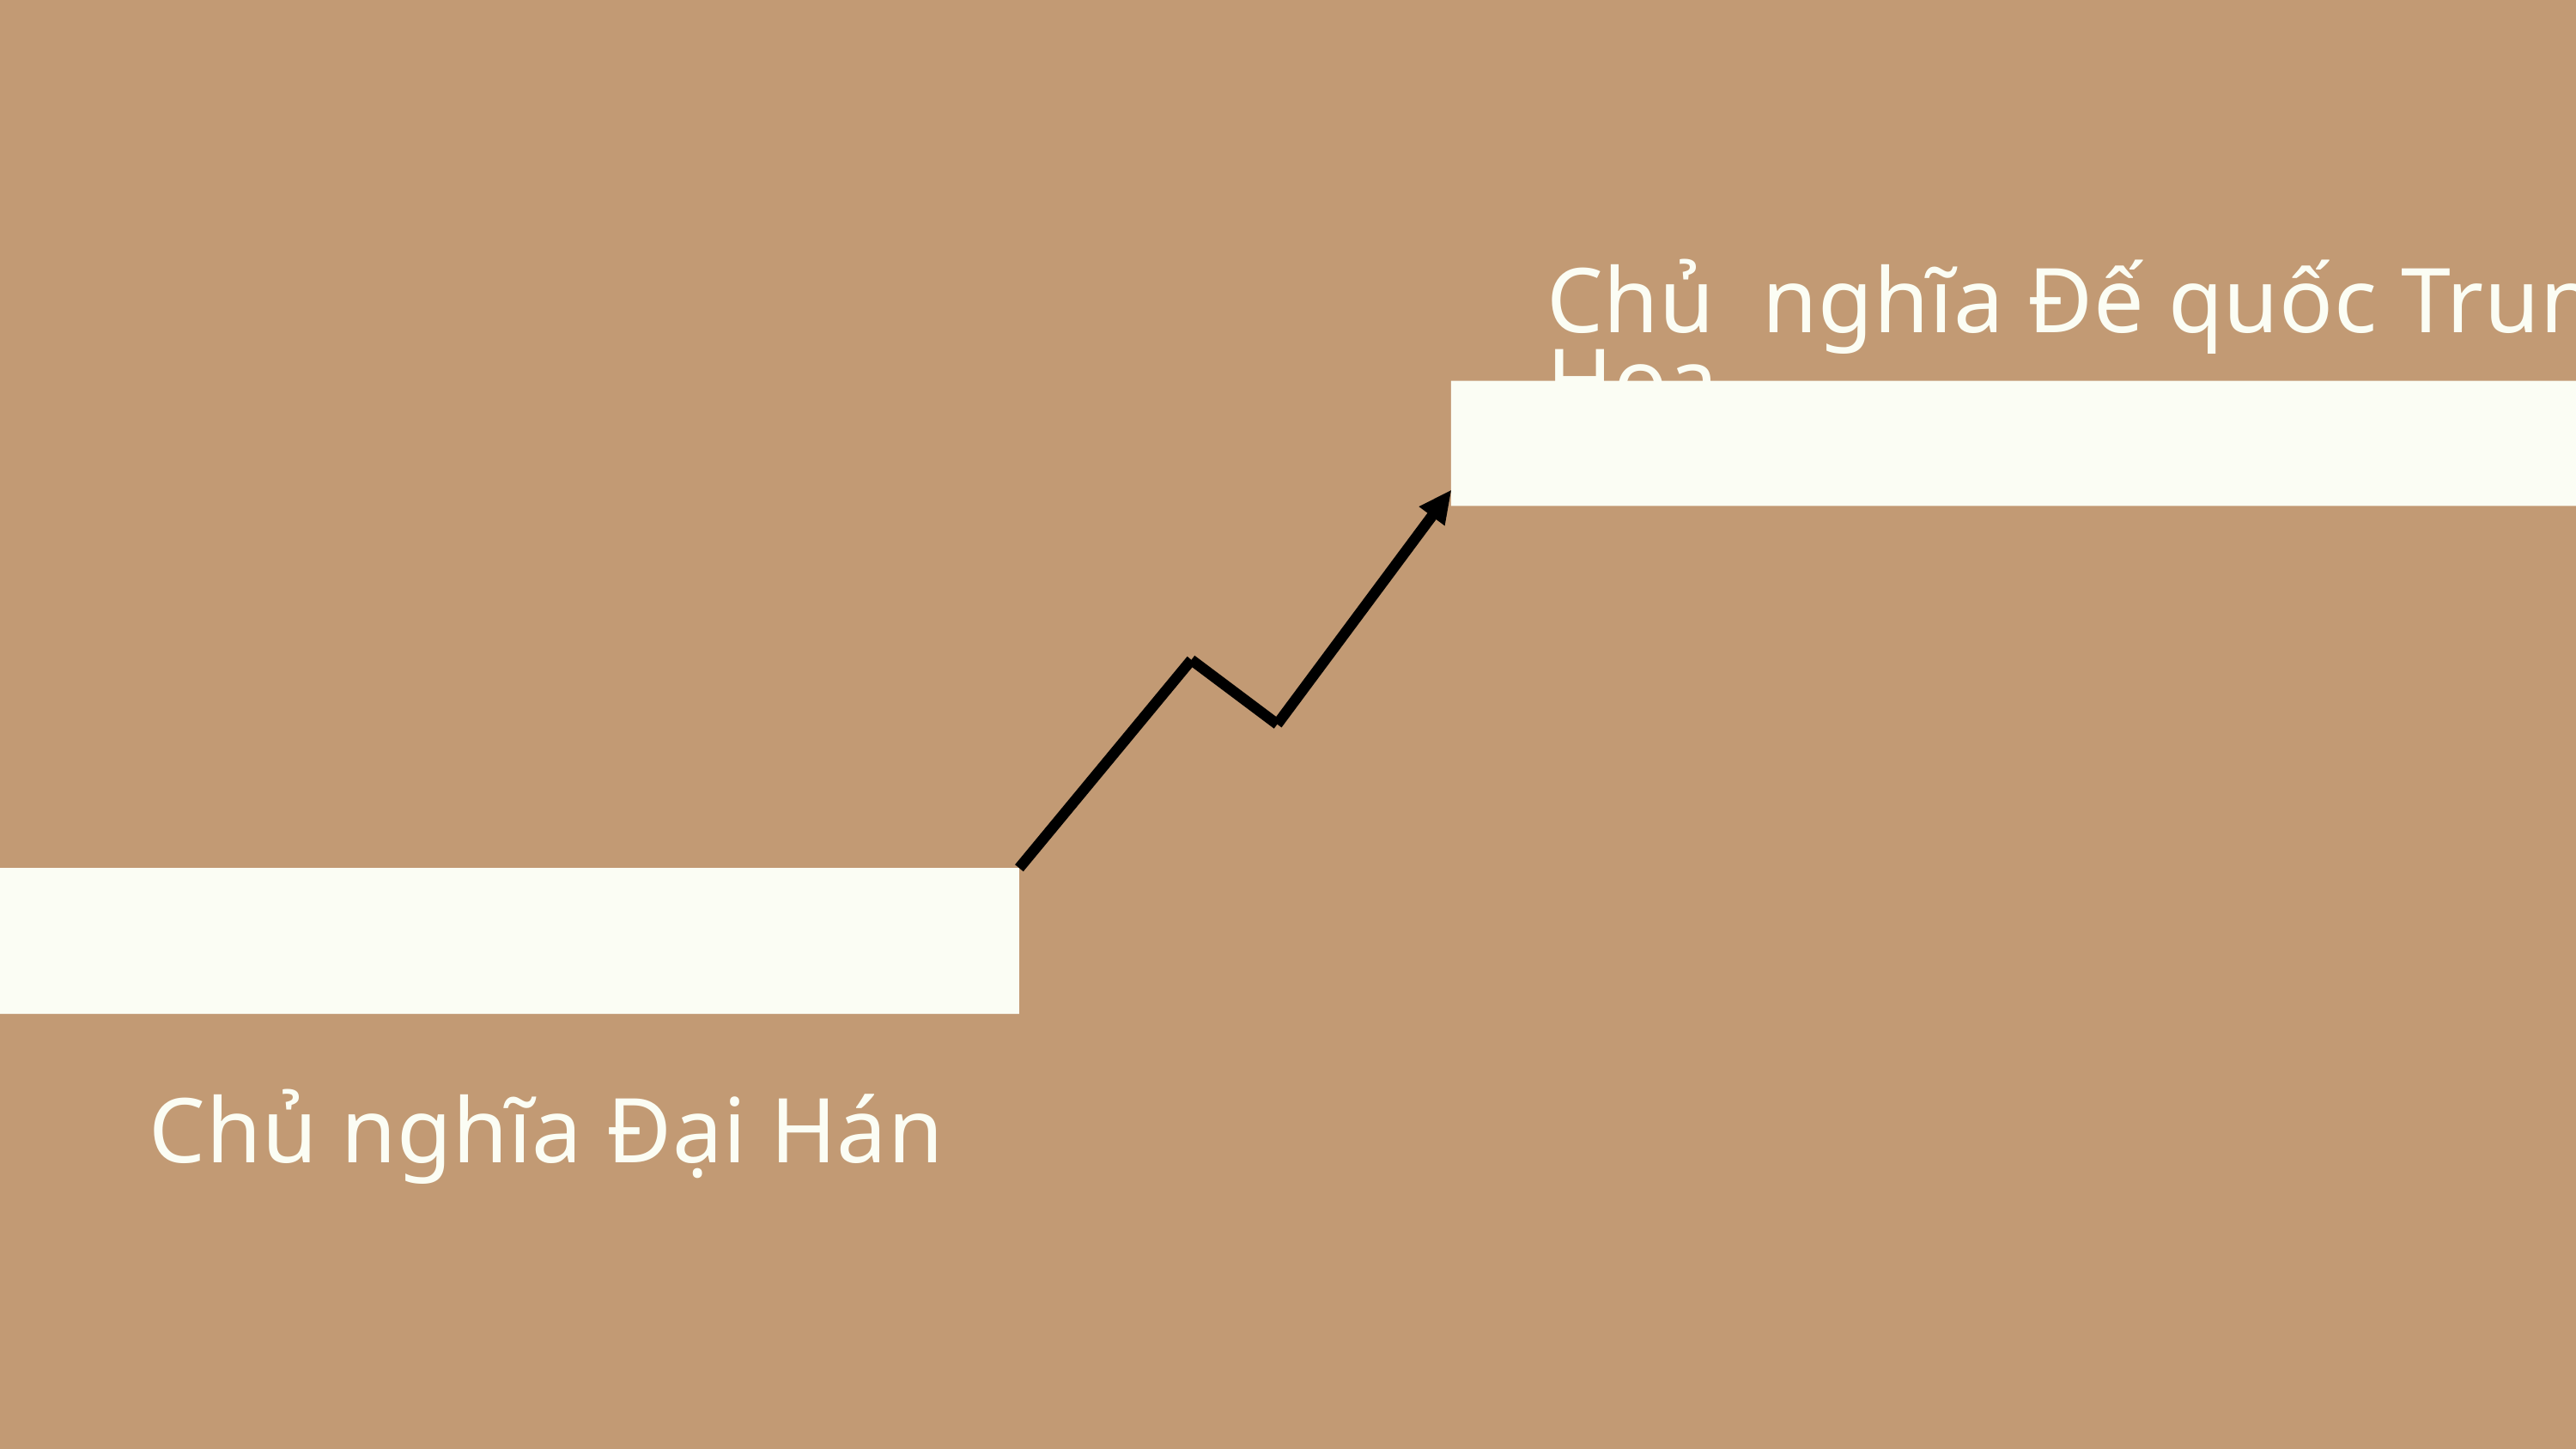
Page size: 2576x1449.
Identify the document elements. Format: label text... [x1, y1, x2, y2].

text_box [0, 867, 1020, 1015]
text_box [1191, 659, 1273, 724]
text_box Chủ nghĩa Đế quốc Trung Hoa [1546, 270, 2576, 380]
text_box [1018, 659, 1192, 869]
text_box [1450, 380, 2576, 506]
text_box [1277, 489, 1452, 724]
text_box Chủ nghĩa Đại Hán [149, 1100, 1117, 1181]
